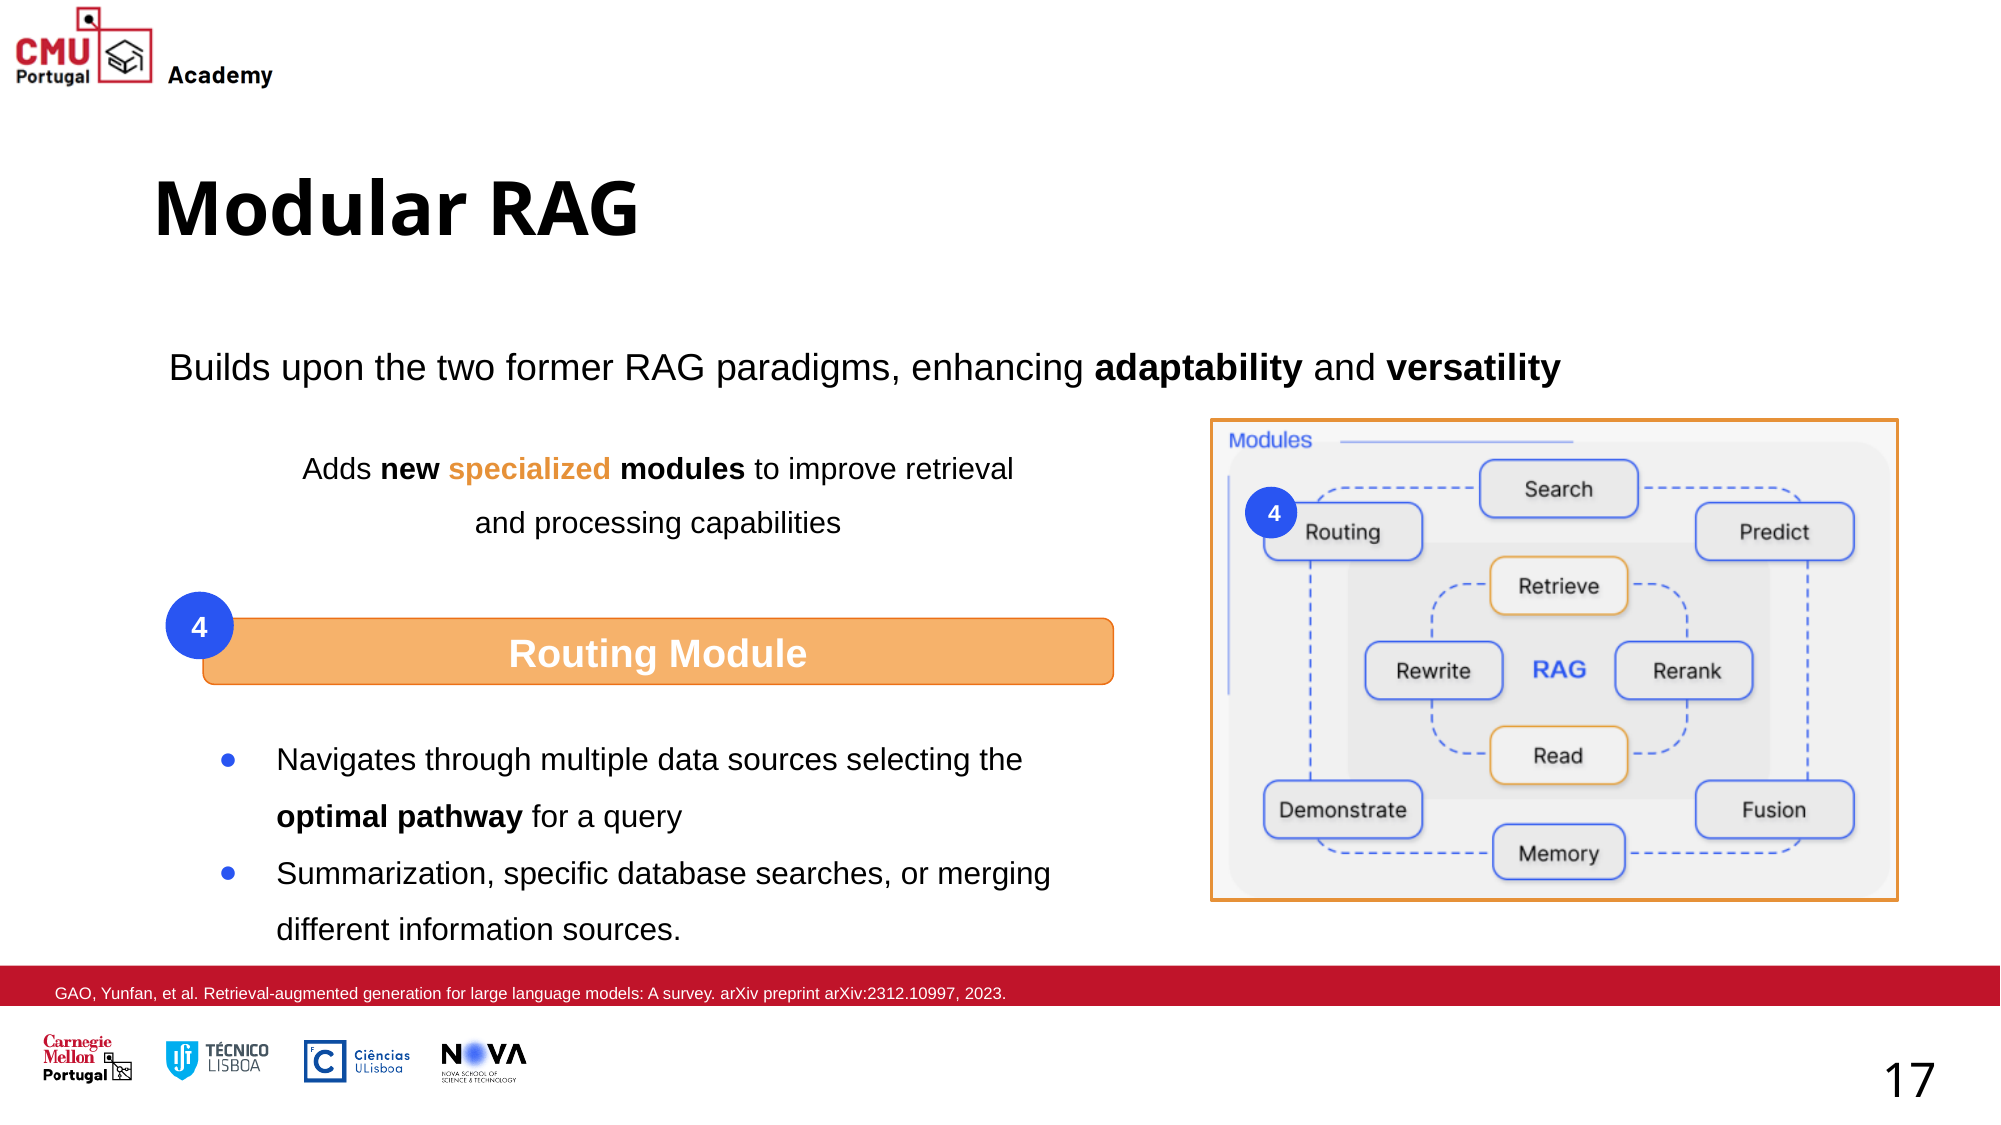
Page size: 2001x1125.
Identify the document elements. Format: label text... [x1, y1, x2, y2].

picture [5, 3, 275, 92]
text_box GAO, Yunfan, et al. Retrieval-augmented generation for large language models: A survey. arXiv preprint arXiv:2312.10997, 2023. [39, 965, 1717, 1091]
picture [1212, 421, 1897, 899]
text_box Routing Module [203, 618, 1114, 685]
slide_number 17 [1830, 1042, 1953, 1103]
picture [0, 1011, 583, 1110]
text_box Adds new specialized modules to improve retrieval and processing capabilities [264, 422, 1052, 548]
text_box Navigates through multiple data sources selecting the optimal pathway for a query Summarization, specific database searches, or merging different information sources. [183, 712, 1134, 956]
title Modular RAG [137, 145, 1863, 278]
text_box Builds upon the two former RAG paradigms, enhancing adaptability and versatility [153, 313, 1848, 438]
text_box 4 [166, 592, 234, 659]
